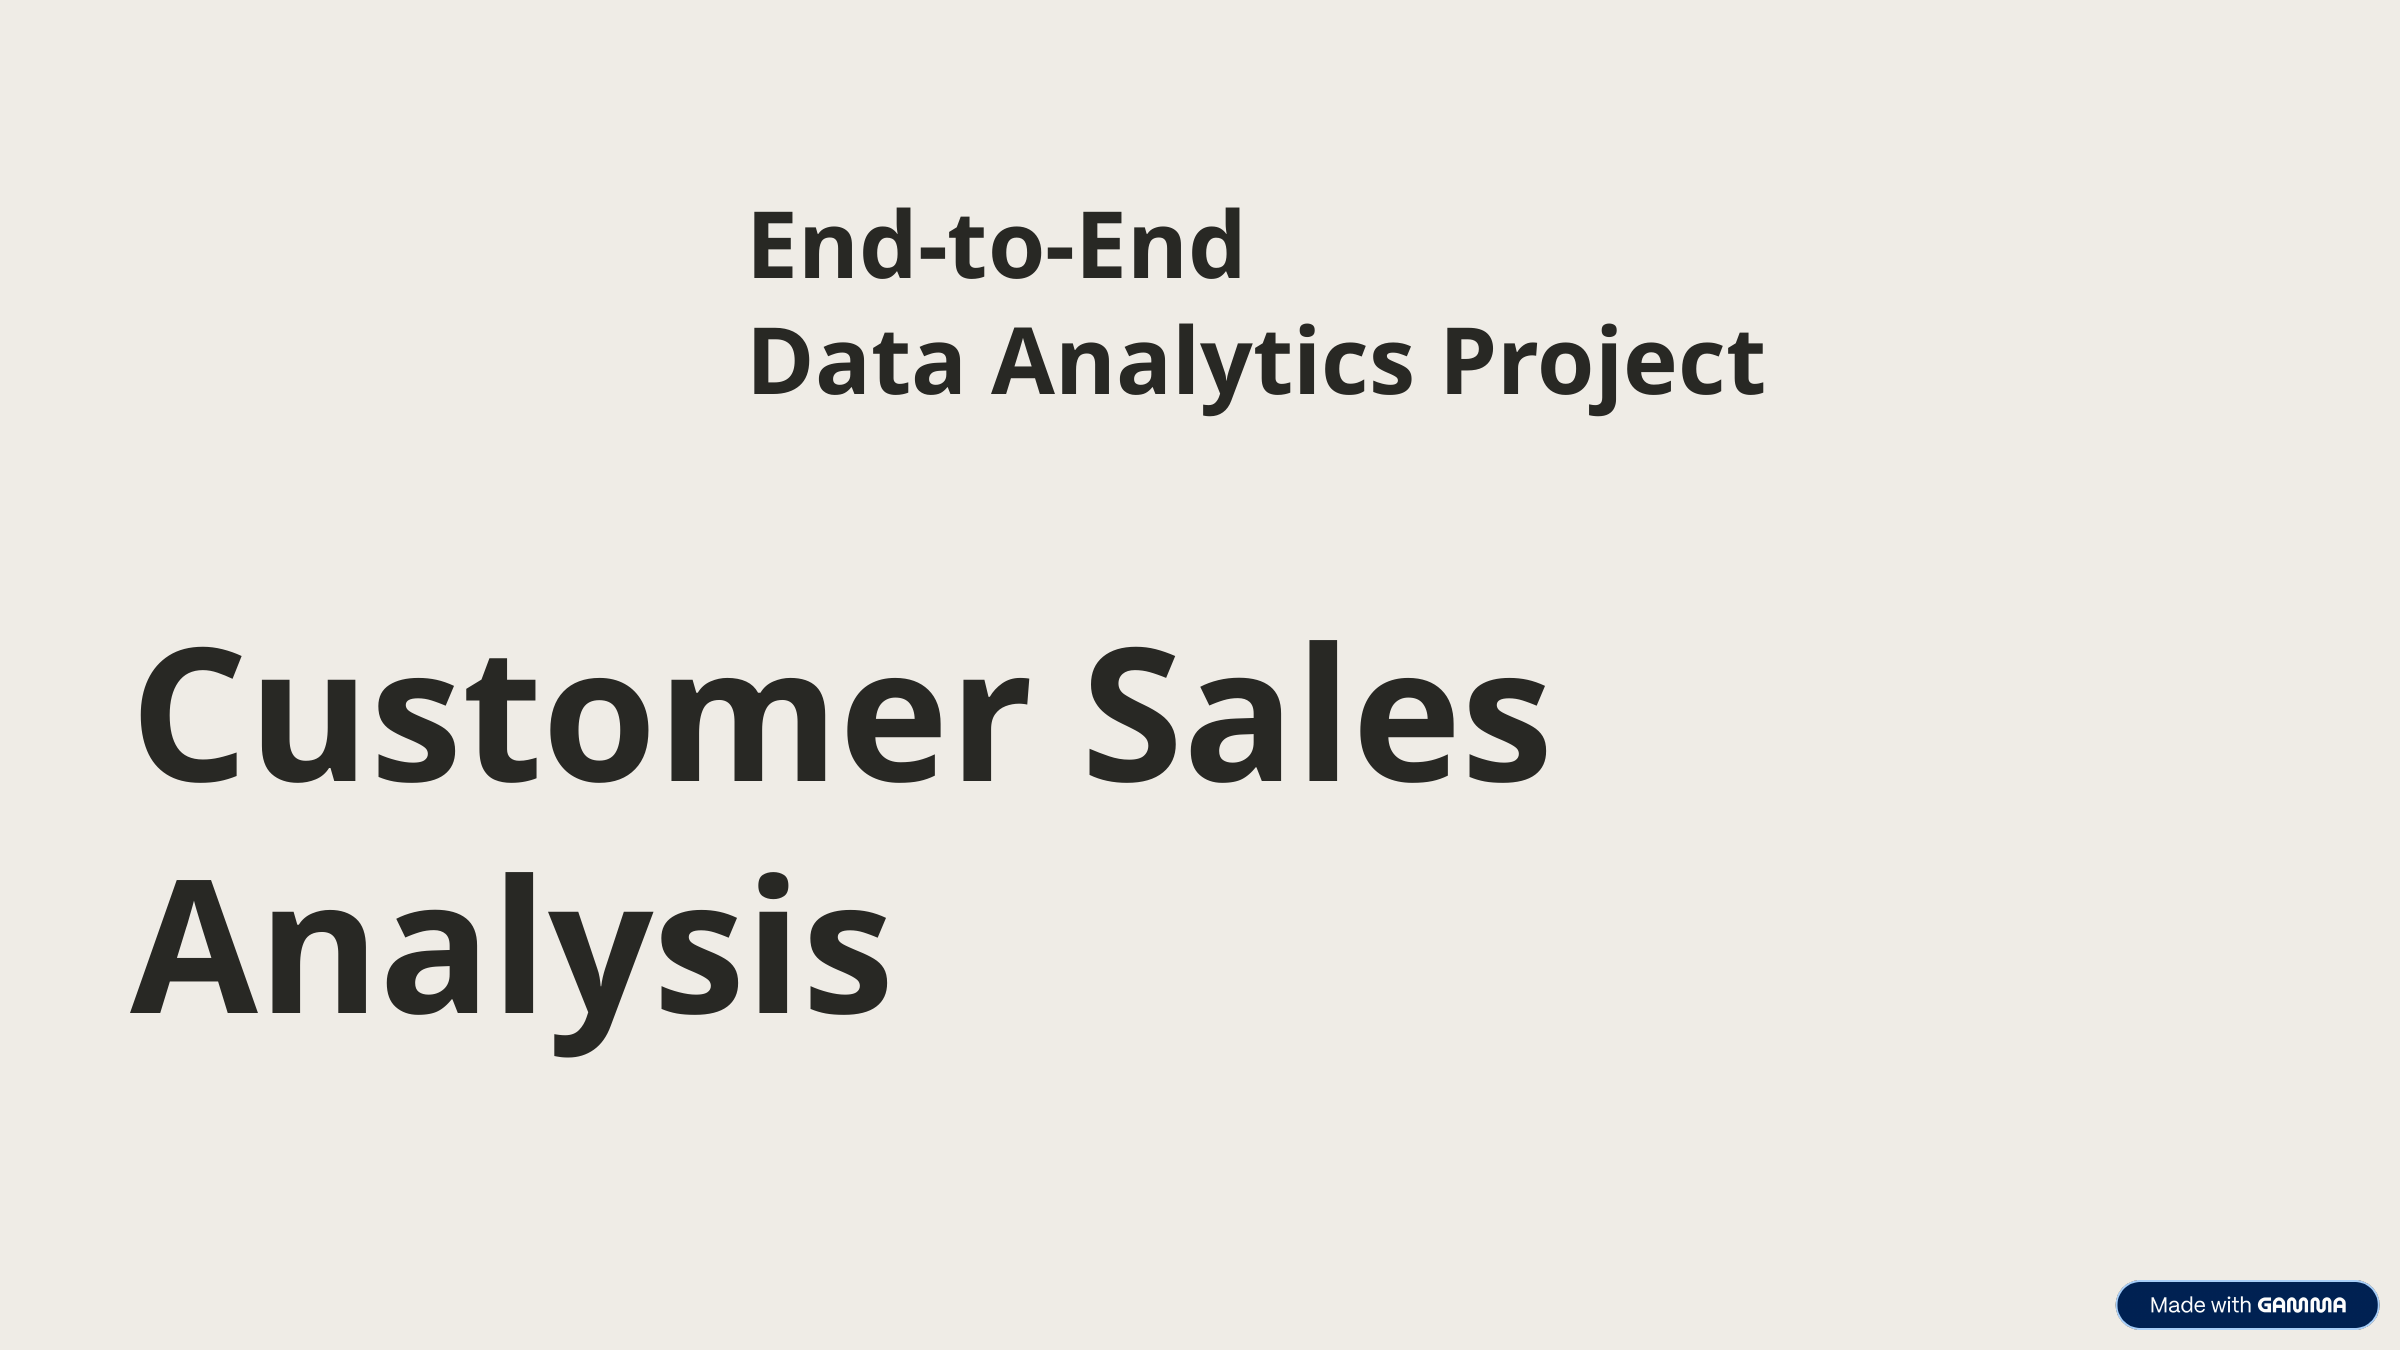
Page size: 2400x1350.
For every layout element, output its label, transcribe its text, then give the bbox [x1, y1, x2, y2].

picture [2106, 1271, 2389, 1339]
text_box End-to-End Data Analytics Project [746, 181, 2400, 415]
text_box Customer Sales Analysis [130, 586, 2250, 1052]
